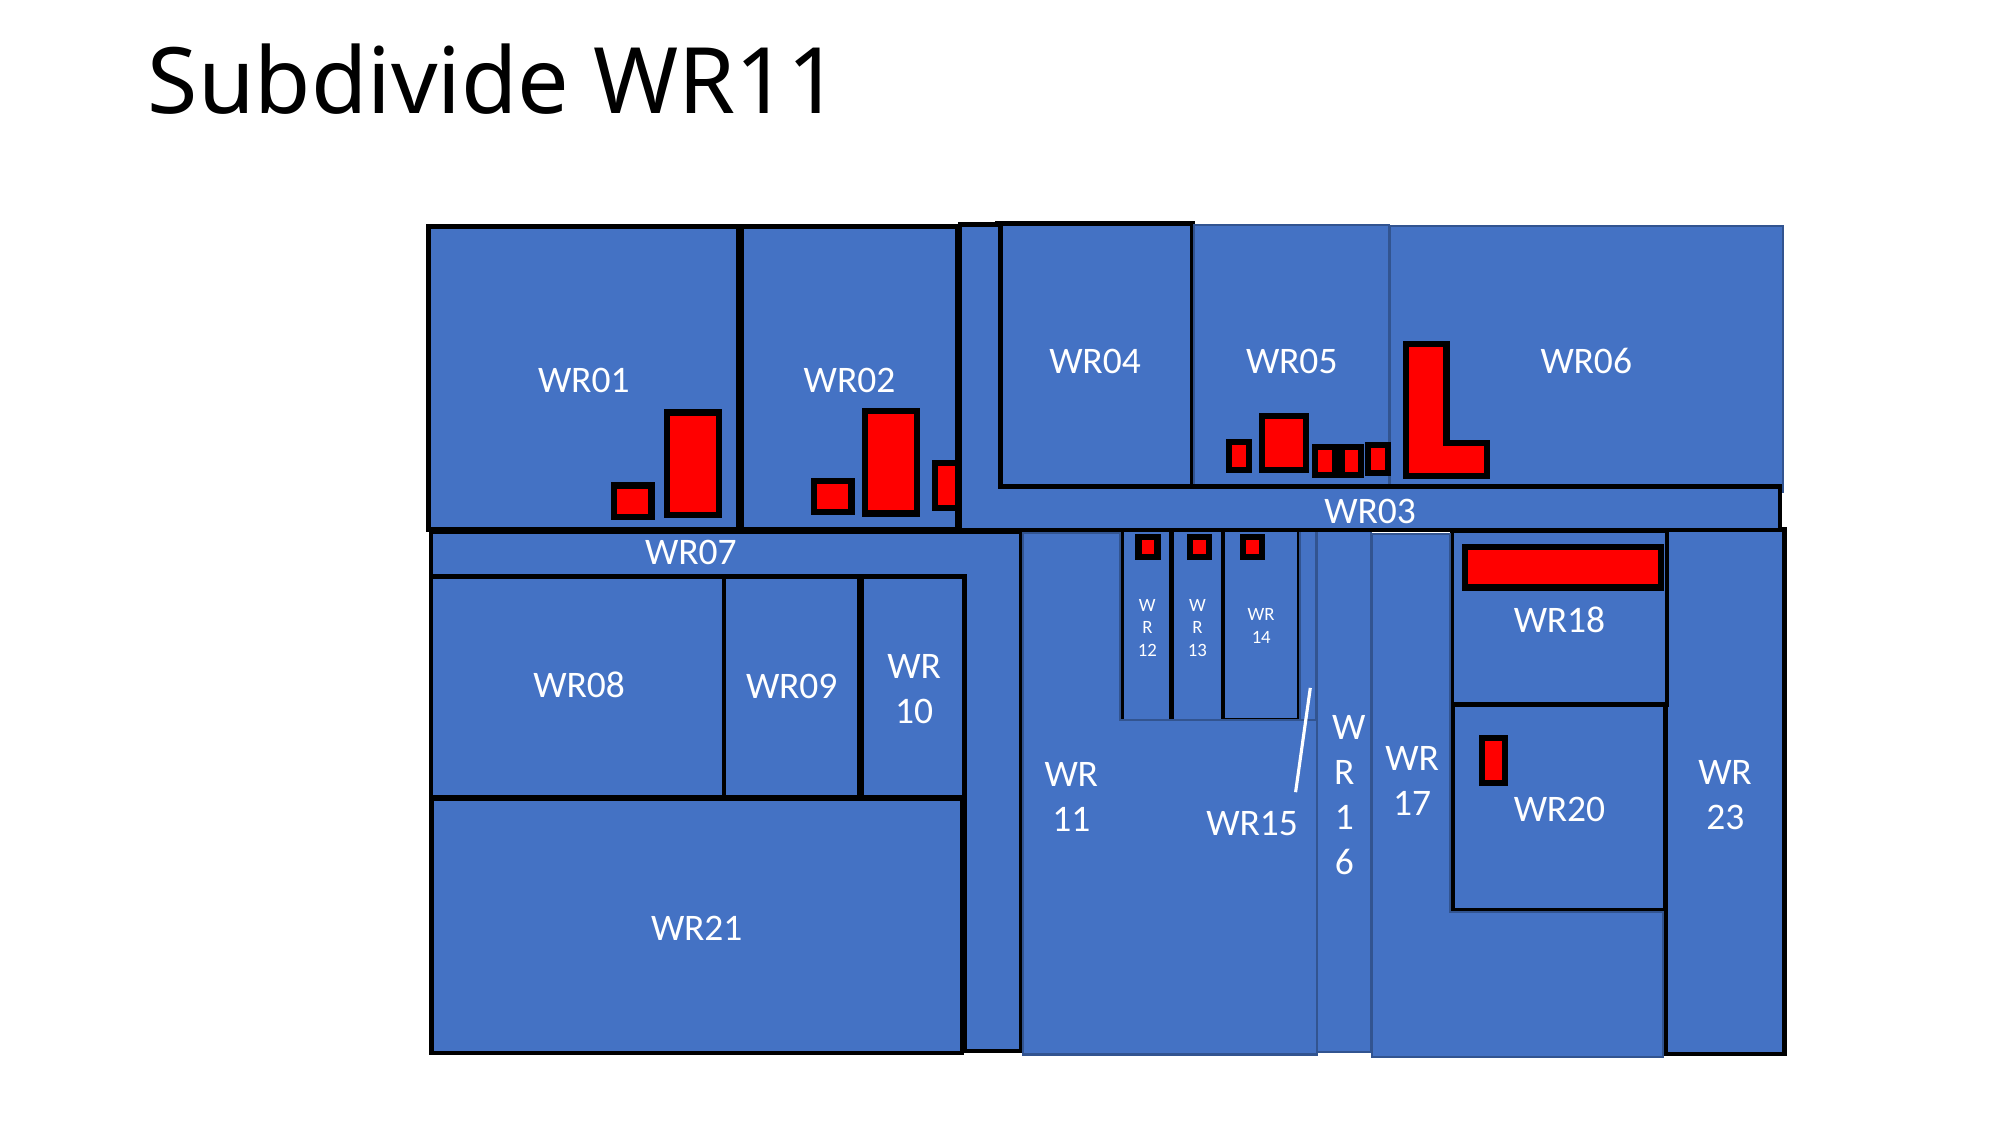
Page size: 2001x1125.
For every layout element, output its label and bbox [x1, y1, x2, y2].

text_box [133, 26, 1859, 1058]
